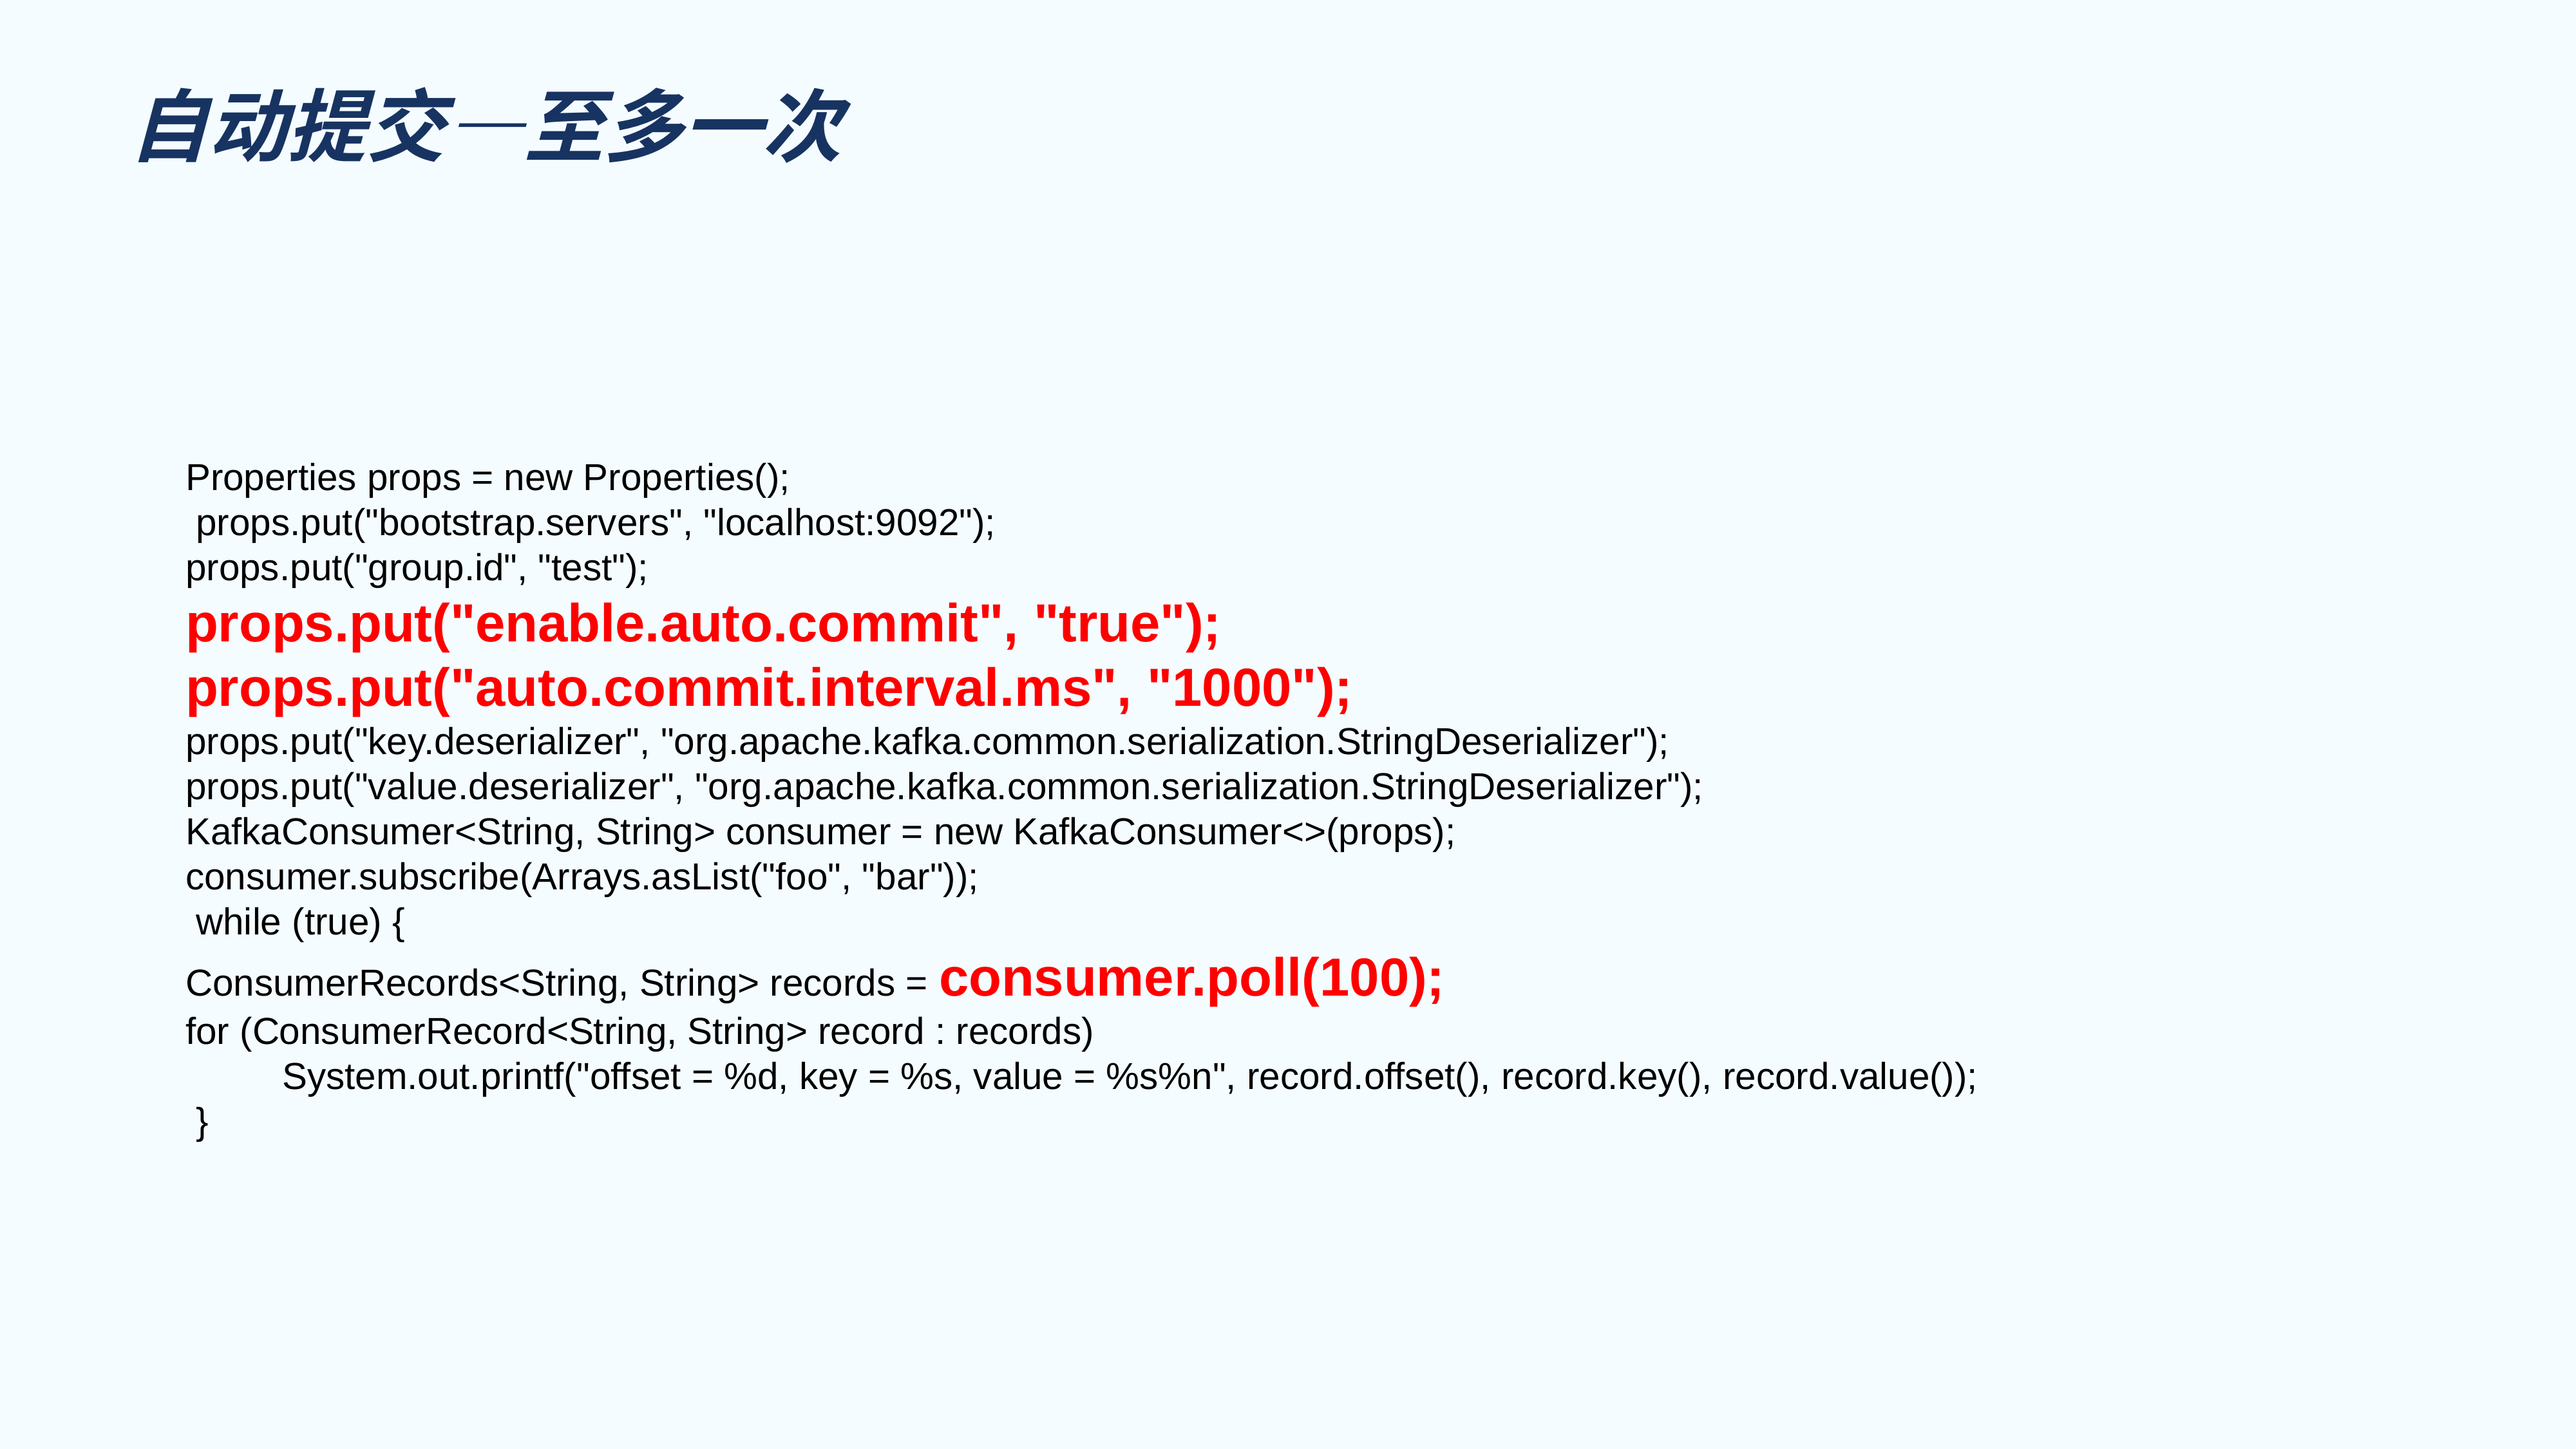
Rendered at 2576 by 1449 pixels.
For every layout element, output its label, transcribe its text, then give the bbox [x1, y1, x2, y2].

text_box Properties props = new Properties(); props.put("bootstrap.servers", "localhost:9092"); props.put("group.id", "test"); props.put("enable.auto.commit", "true"); props.put("auto.commit.interval.ms", "1000"); props.put("key.deserializer", "org.apache.kafka.common.serialization.StringDeserializer"); props.put("value.deserializer", "org.apache.kafka.common.serialization.StringDeserializer"); KafkaConsumer<String, String> consumer = new KafkaConsumer<>(props); consumer.subscribe(Arrays.asList("foo", "bar")); while (true) { ConsumerRecords<String, String> records = consumer.poll(100); for (ConsumerRecord<String, String> record : records) System.out.printf("offset = %d, key = %s, value = %s%n", record.offset(), record.key(), record.value()); } [176, 448, 1989, 1147]
title 自动提交—至多一次 [128, 74, 2320, 194]
